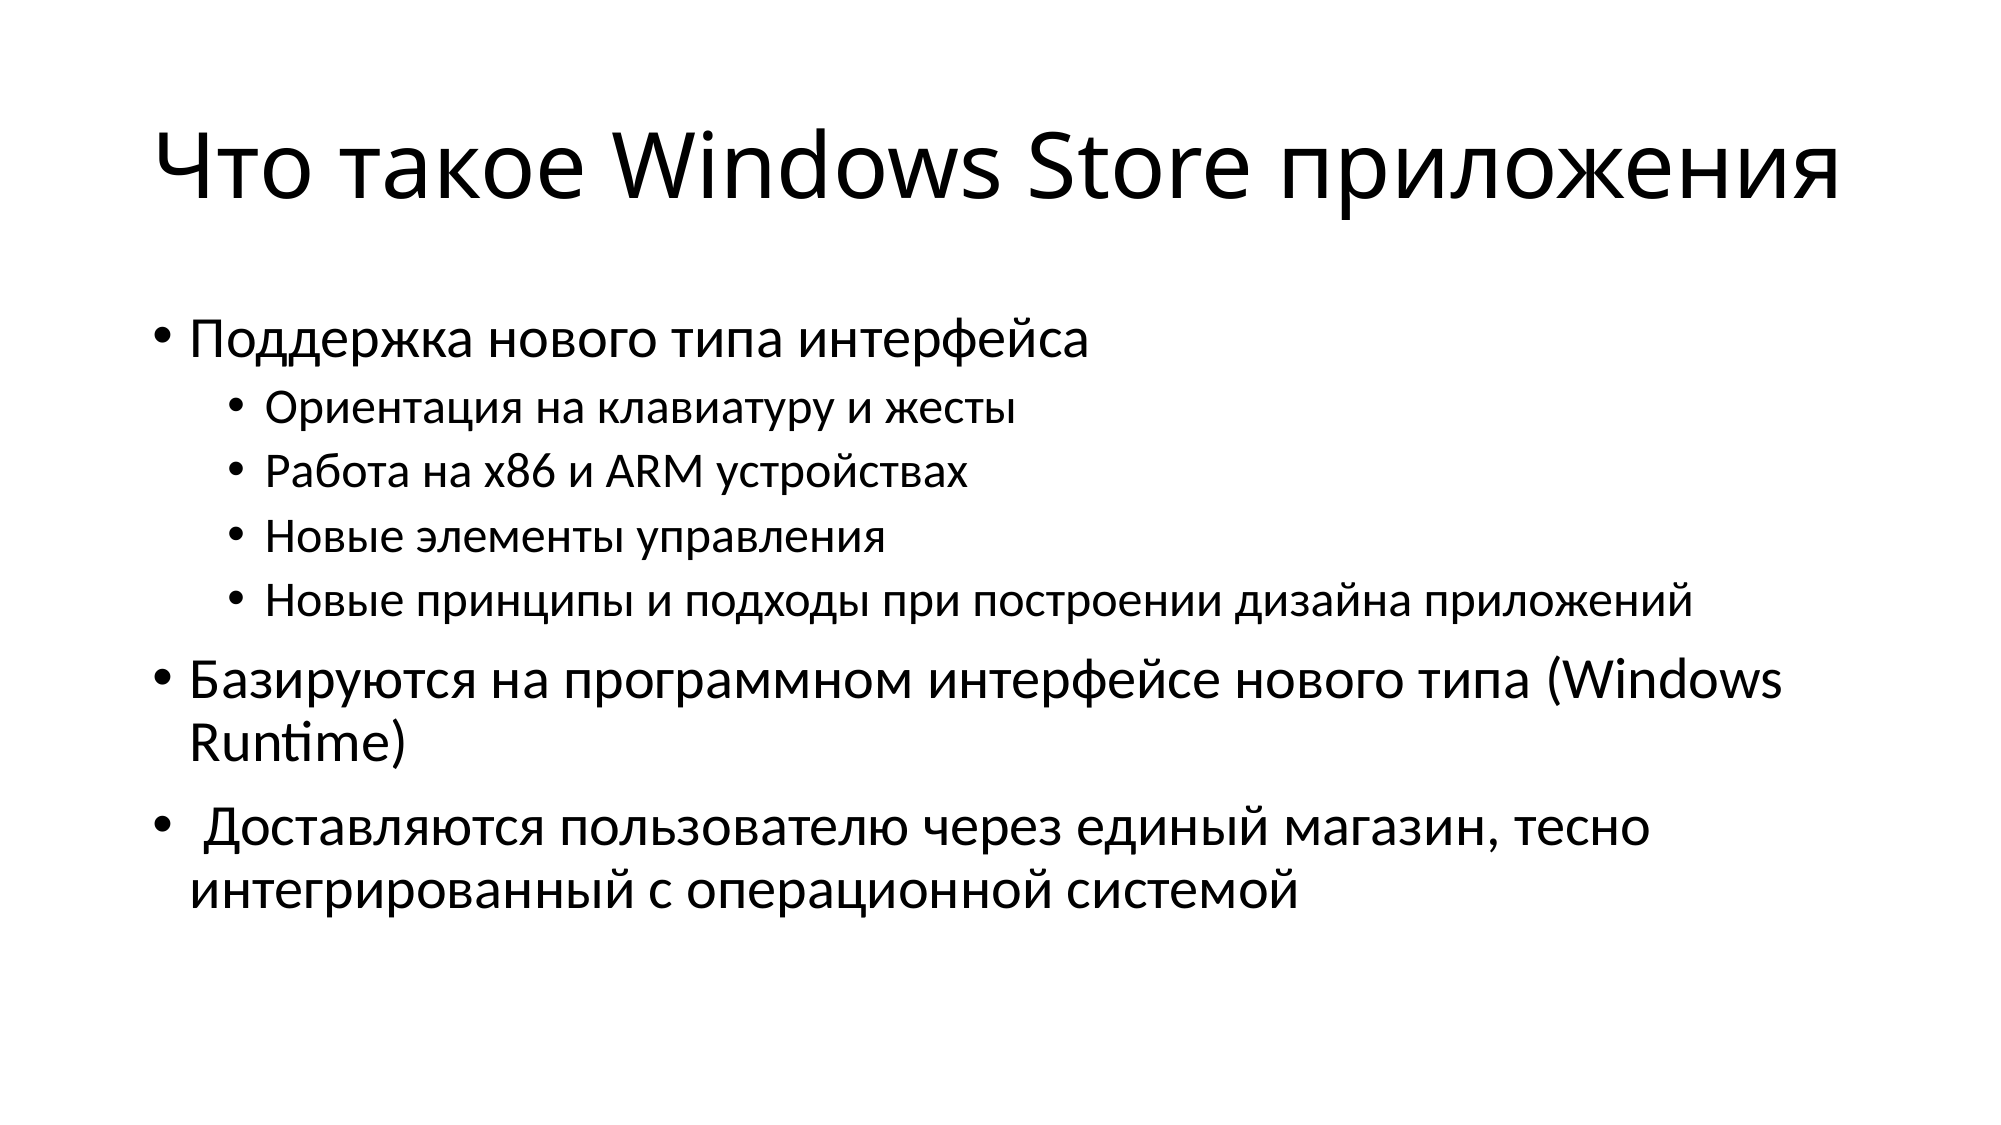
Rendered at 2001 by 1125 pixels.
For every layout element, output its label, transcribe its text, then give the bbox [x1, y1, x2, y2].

list Поддержка нового типа интерфейса Ориентация на клавиатуру и жесты Работа на x86 и ARM устройствах Новые элементы управления Новые принципы и подходы при построении дизайна приложений Базируются на программном интерфейсе нового типа (Windows Runtime) Доставляются пользователю через единый магазин, тесно интегрированный с операционной системой [137, 299, 1863, 1014]
title Что такое Windows Store приложения [137, 59, 1863, 278]
